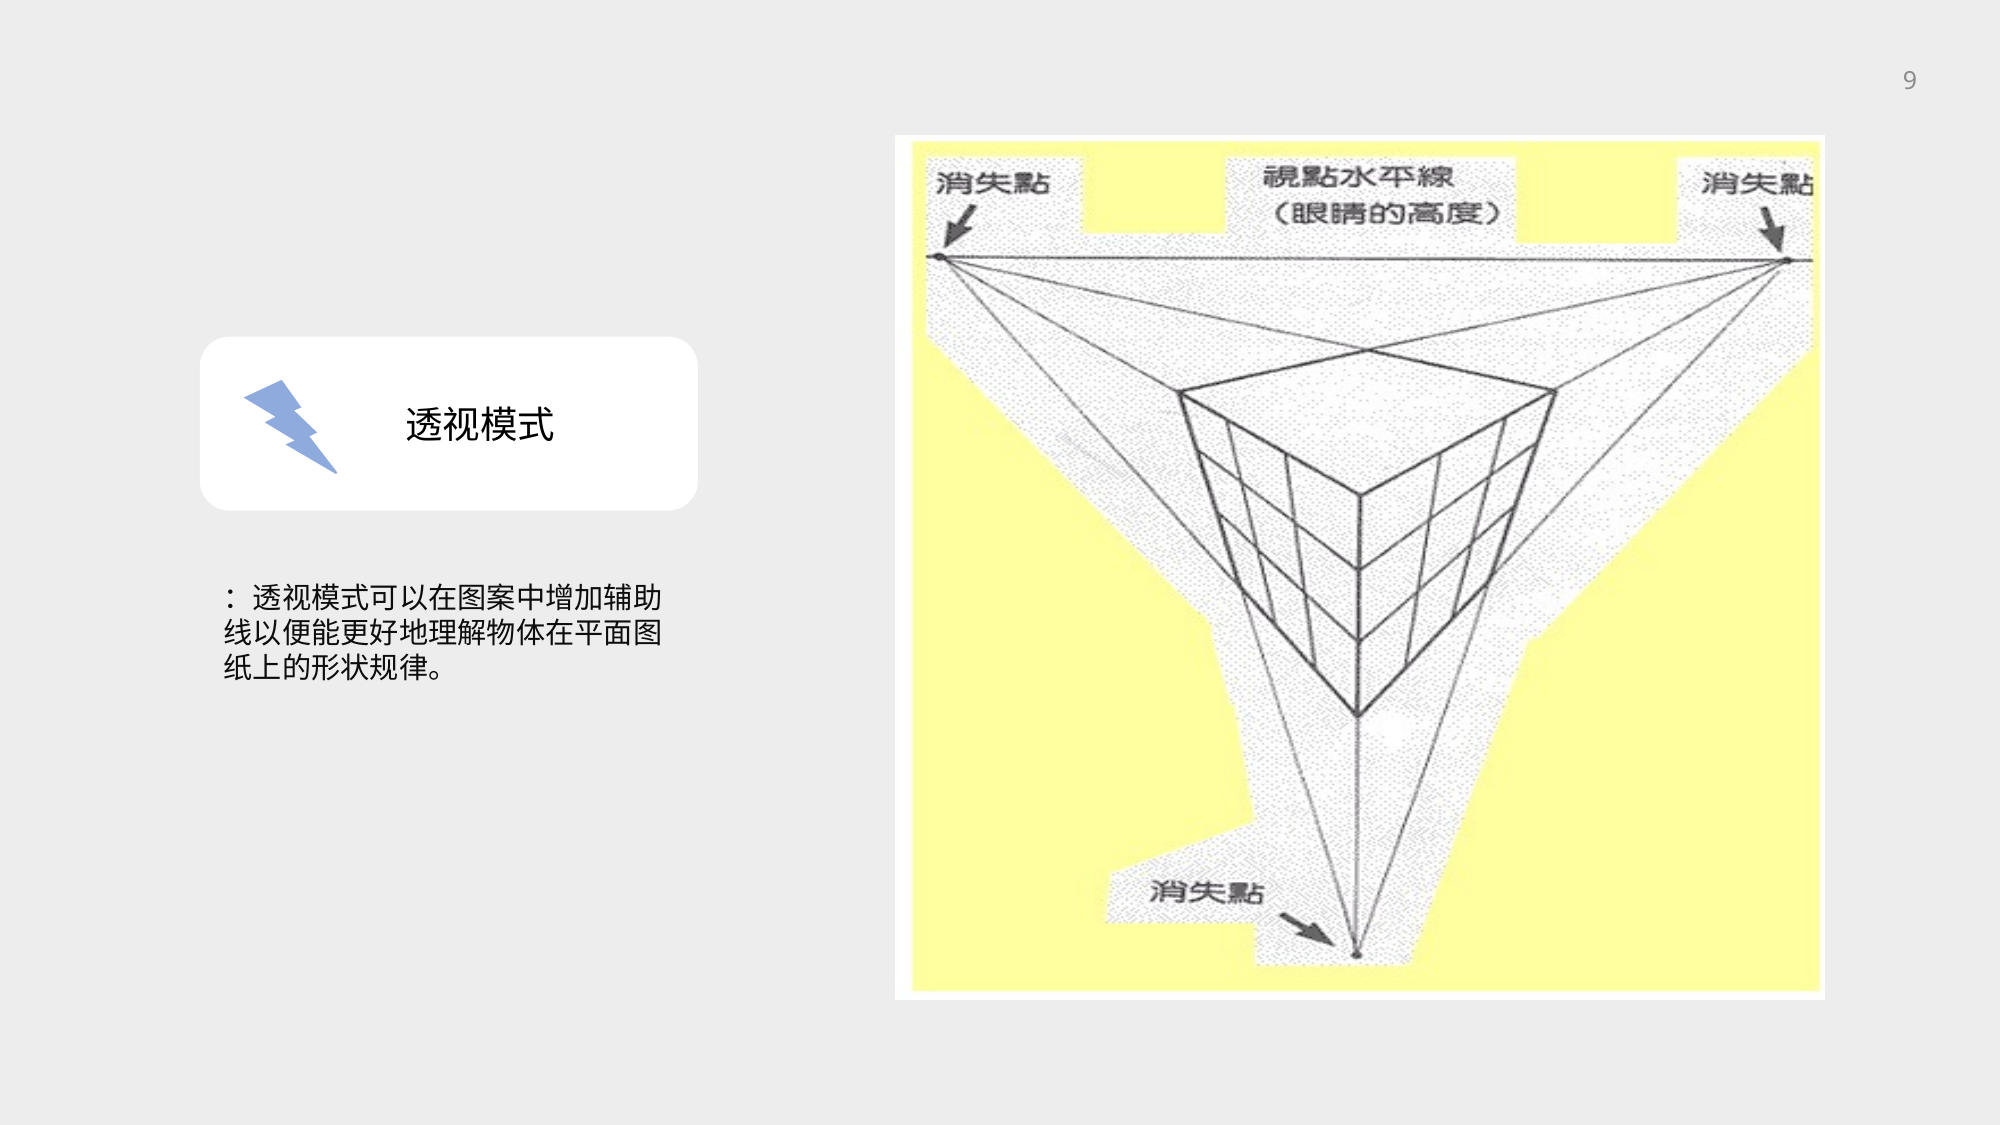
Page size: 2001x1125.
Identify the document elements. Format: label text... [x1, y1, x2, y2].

picture [895, 135, 1825, 1000]
text_box [199, 336, 698, 511]
slide_number 9 [1854, 52, 1933, 110]
text_box ：透视模式可以在图案中增加辅助线以便能更好地理解物体在平面图纸上的形状规律。 [208, 572, 689, 693]
text_box [243, 379, 338, 474]
text_box 透视模式 [390, 393, 593, 453]
